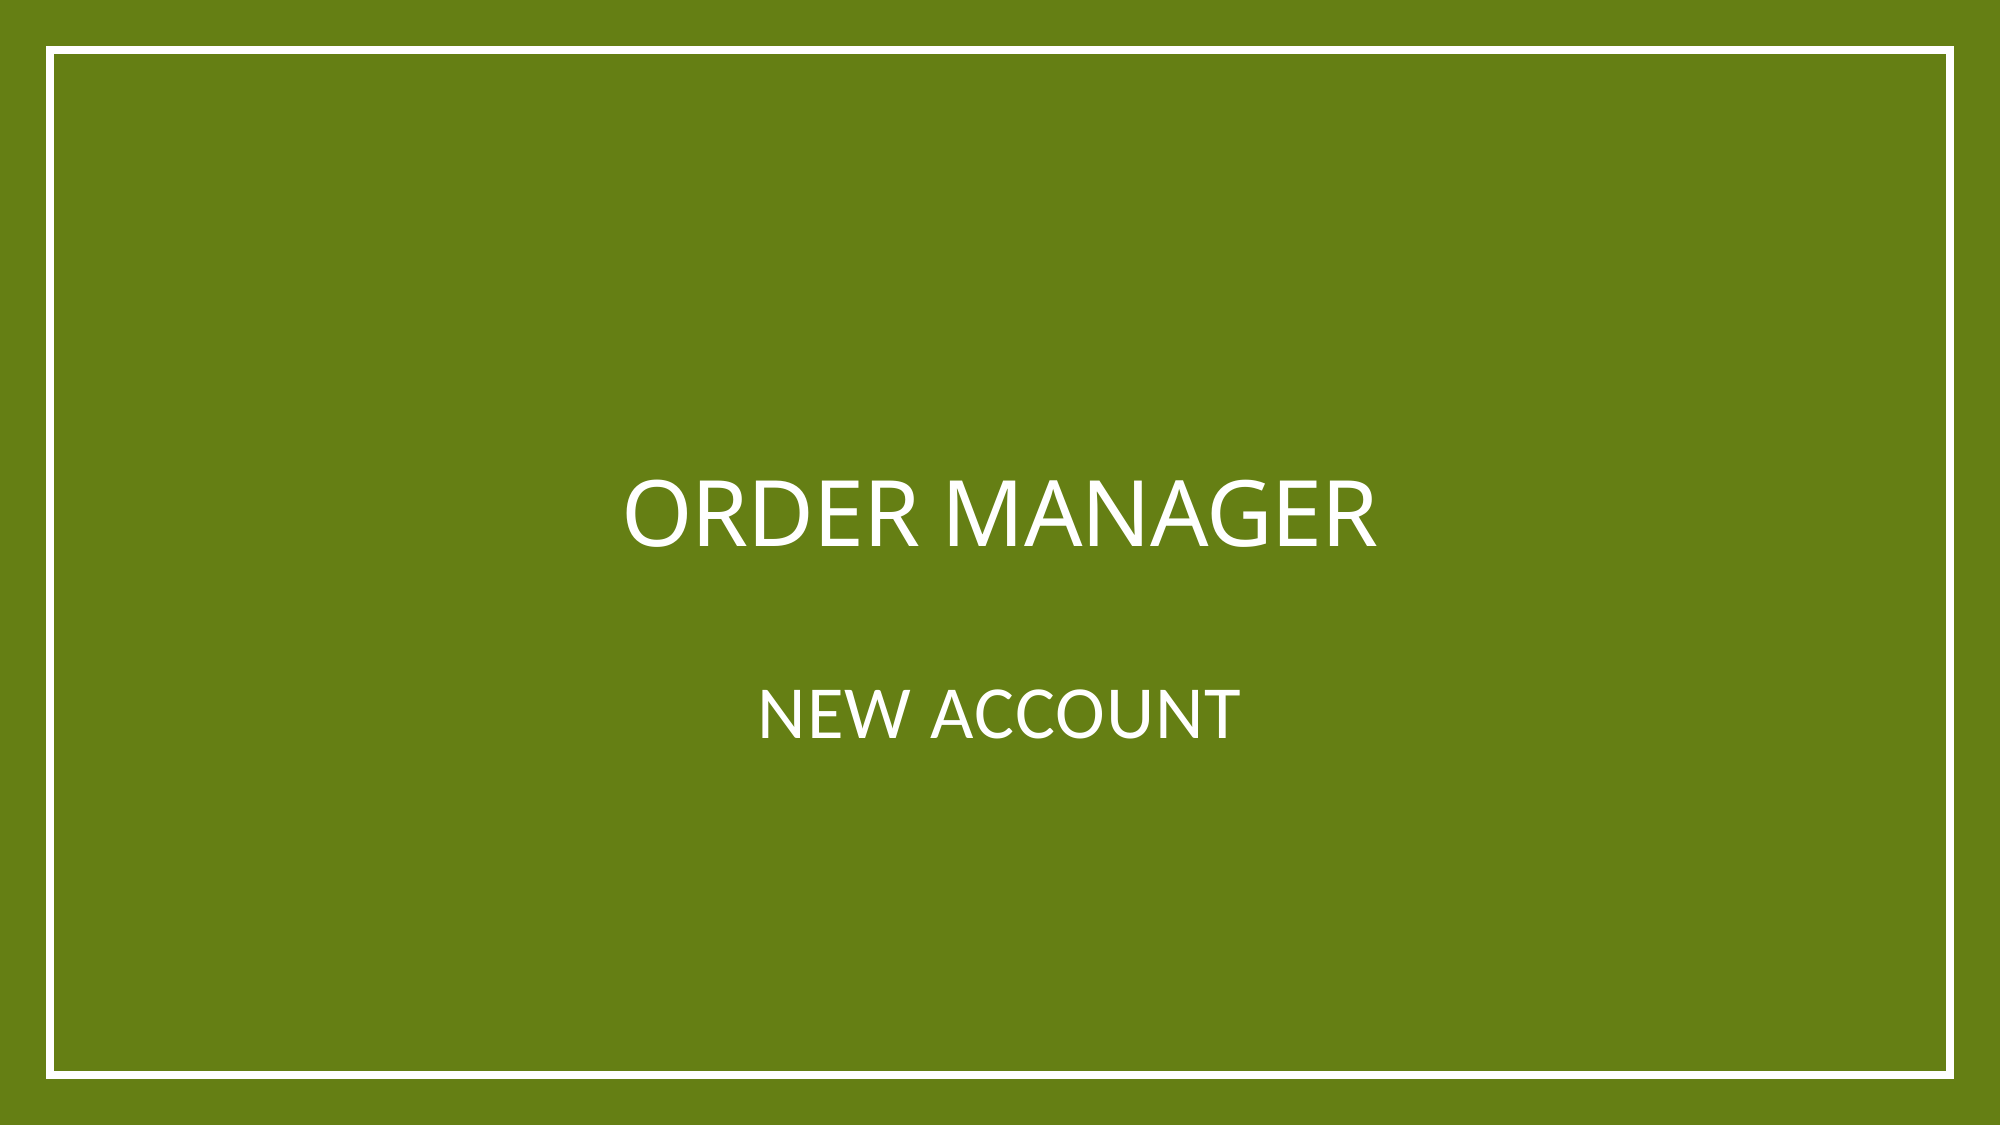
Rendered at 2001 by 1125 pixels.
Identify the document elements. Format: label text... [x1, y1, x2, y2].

title order Manager [137, 291, 1863, 666]
list New account [137, 666, 1863, 817]
